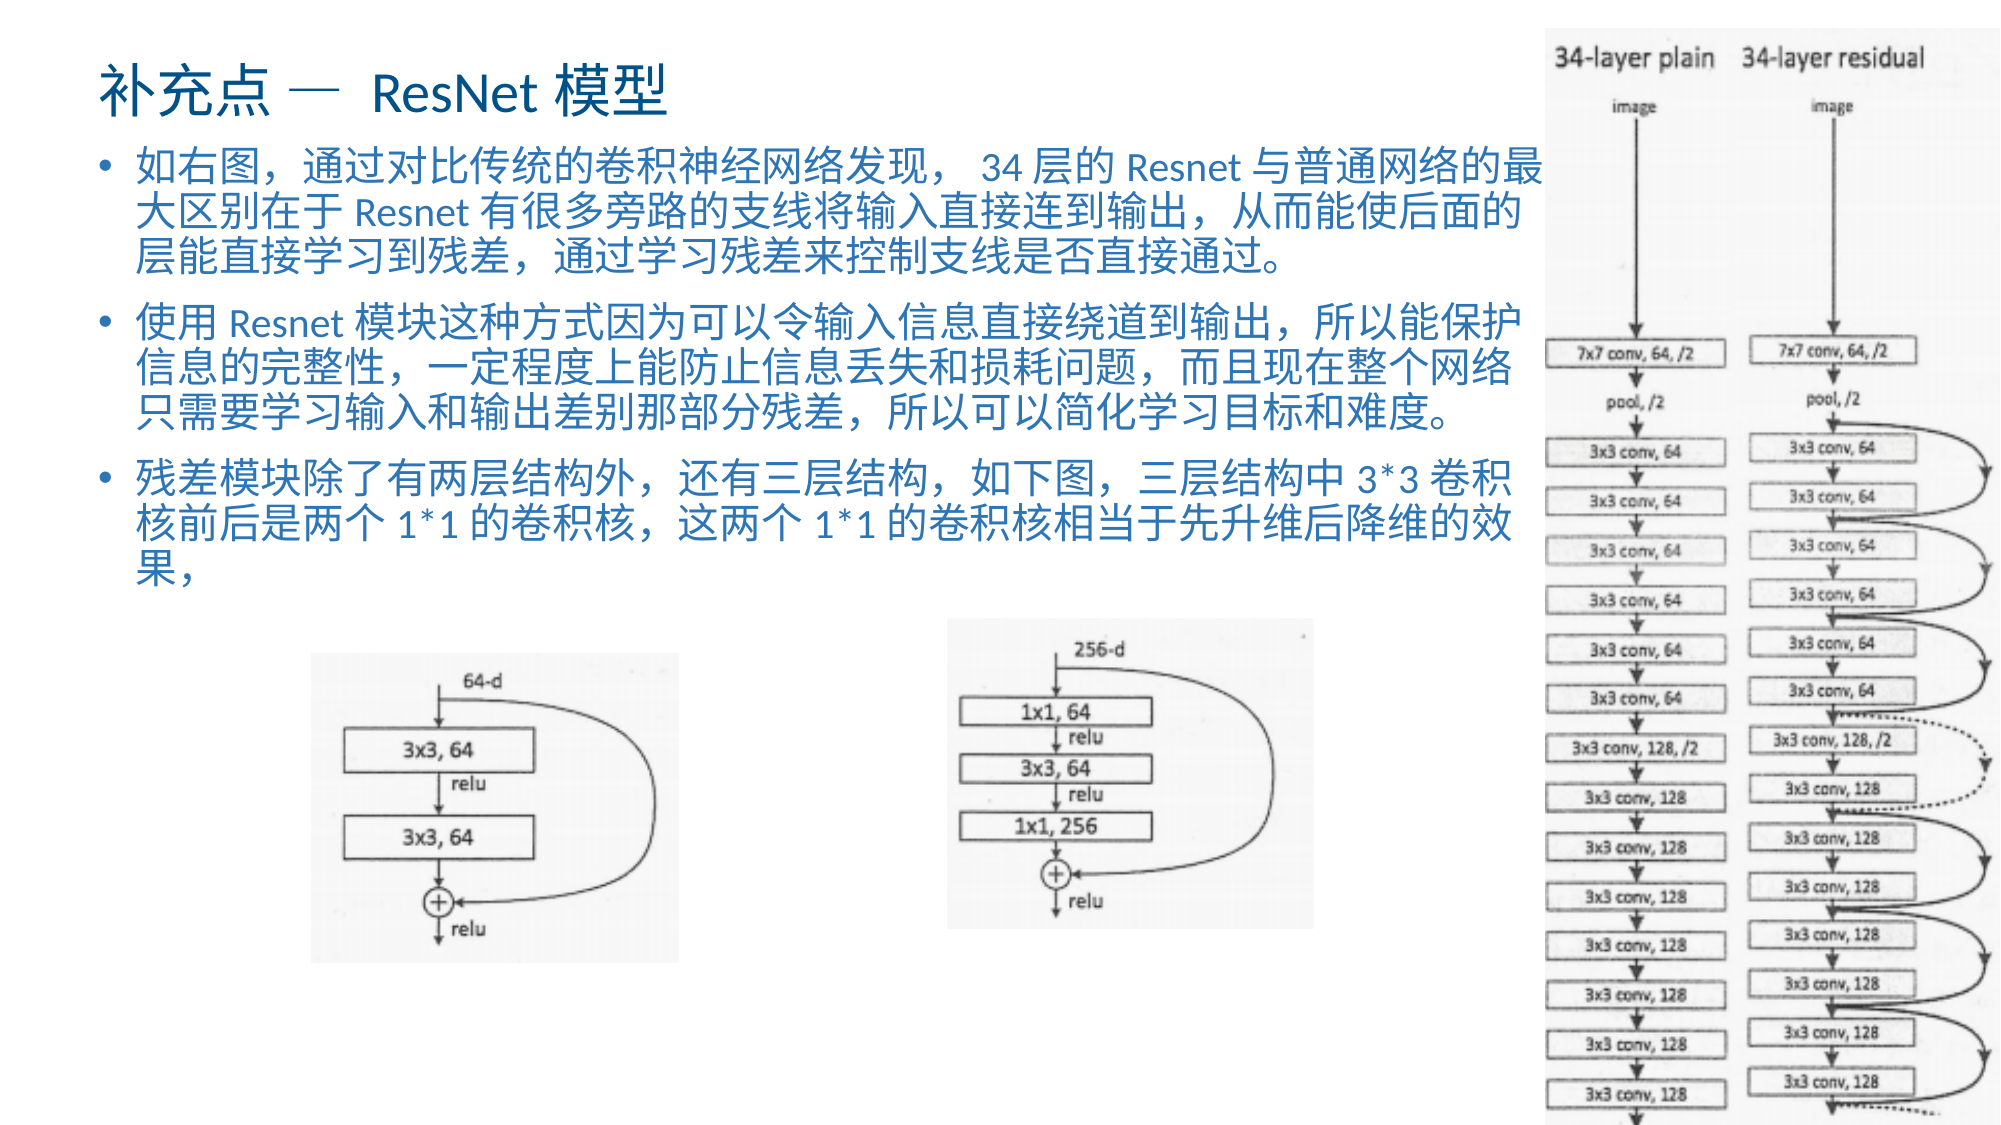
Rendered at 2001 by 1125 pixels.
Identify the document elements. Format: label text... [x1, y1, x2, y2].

picture [947, 618, 1314, 929]
list 补充点 — ResNet模型 如右图，通过对比传统的卷积神经网络发现，34层的Resnet与普通网络的最大区别在于Resnet有很多旁路的支线将输入直接连到输出，从而能使后面的层能直接学习到残差，通过学习残差来控制支线是否直接通过。 使用Resnet模块这种方式因为可以令输入信息直接绕道到输出，所以能保护信息的完整性，一定程度上能防止信息丢失和损耗问题，而且现在整个网络只需要学习输入和输出差别那部分残差，所以可以简化学习目标和难度。 残差模块除了有两层结构外，还有三层结构，如下图，三层结构中3*3卷积核前后是两个1*1的卷积核，这两个1*1的卷积核相当于先升维后降维的效果， [83, 54, 1545, 963]
picture [311, 653, 679, 963]
picture [1545, 28, 2000, 1125]
